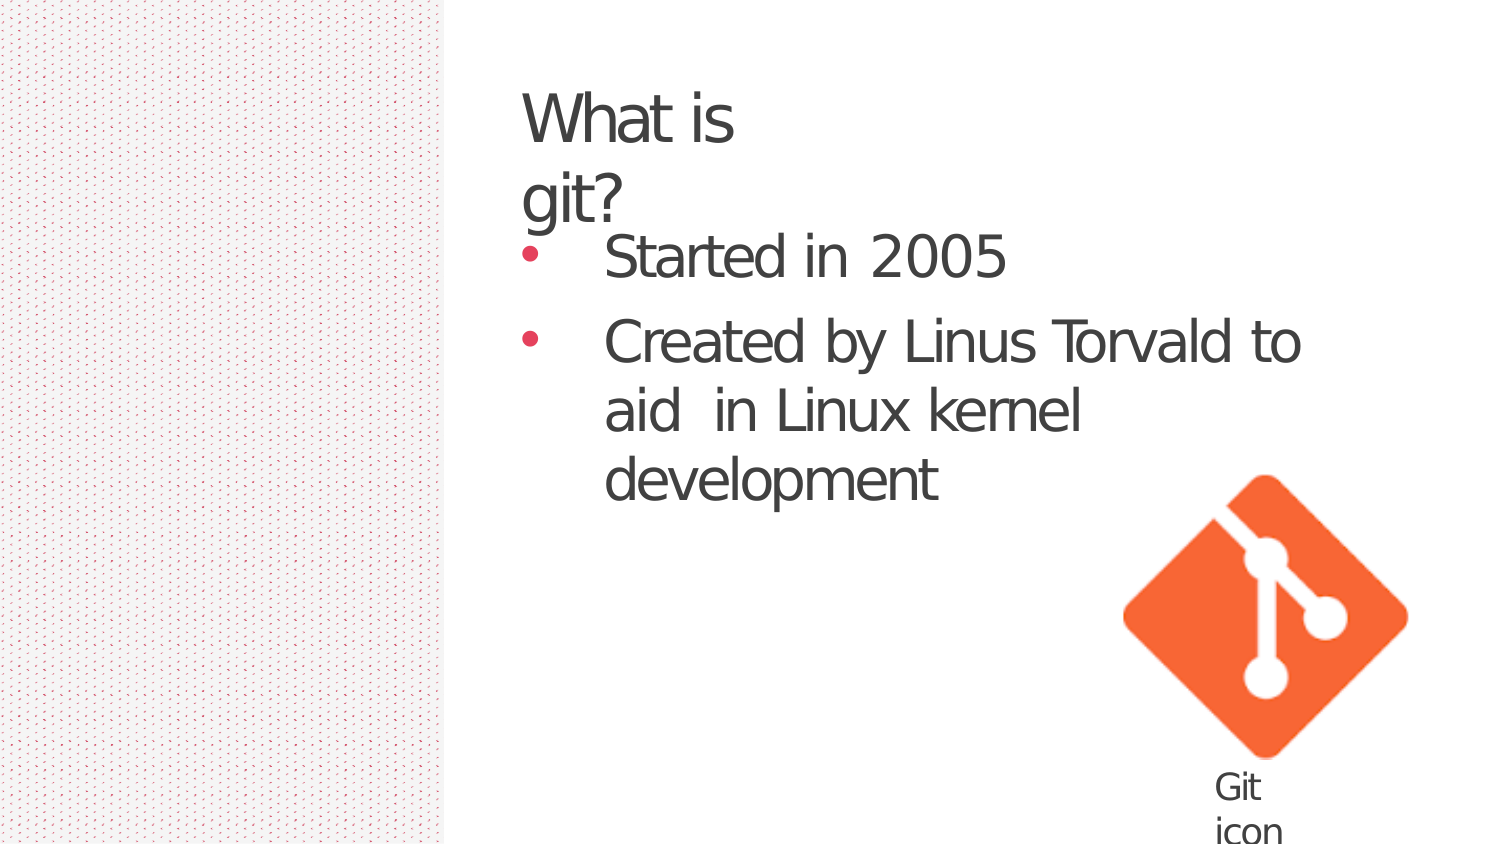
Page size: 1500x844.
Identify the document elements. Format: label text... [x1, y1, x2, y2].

text_box Git icon [1212, 760, 1340, 844]
text_box [1122, 474, 1409, 761]
title What is git? [518, 73, 851, 204]
text_box Started in 2005 Created by Linus Torvald to aid in Linux kernel development [518, 204, 1394, 513]
picture [0, 0, 444, 844]
